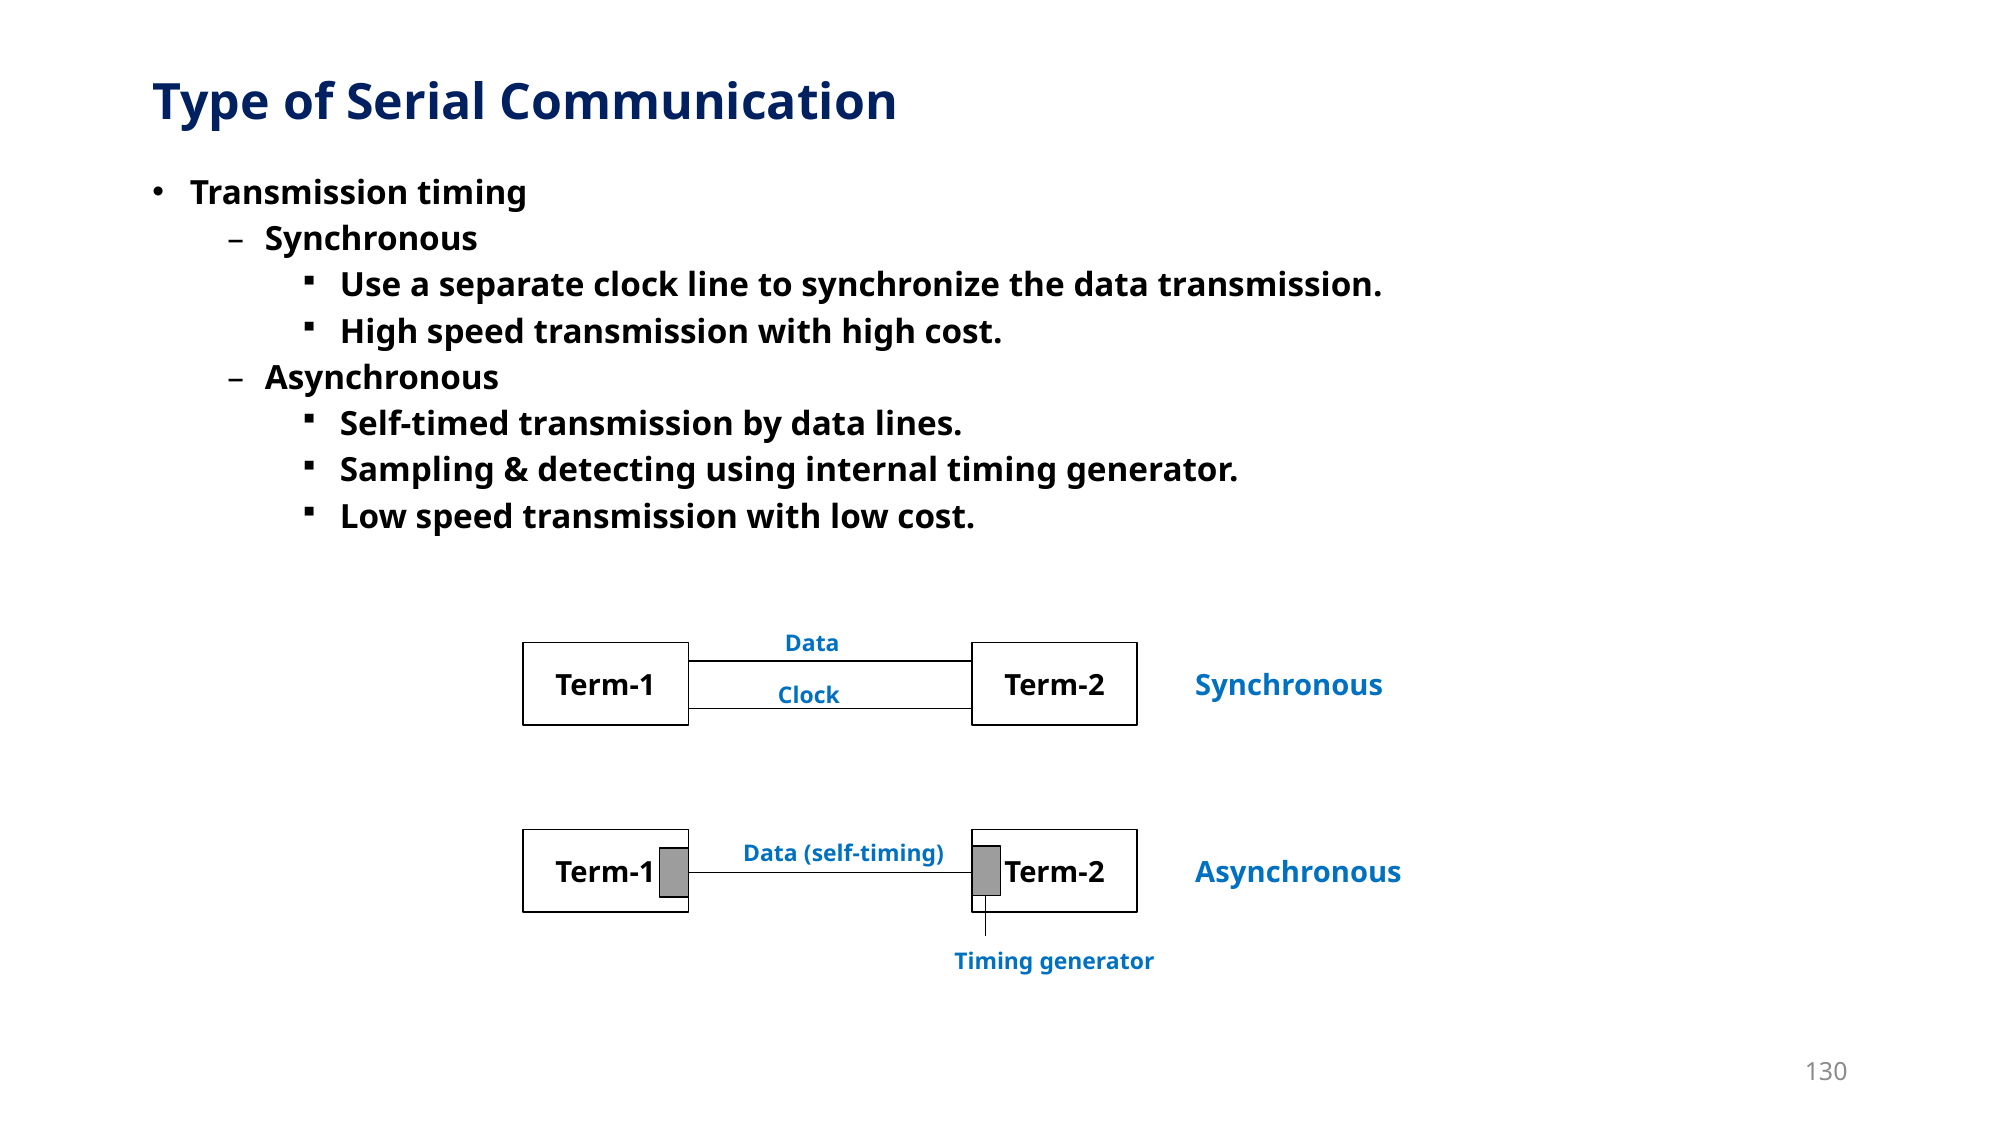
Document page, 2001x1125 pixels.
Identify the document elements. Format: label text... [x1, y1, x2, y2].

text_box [523, 621, 1394, 726]
list Transmission timing Synchronous Use a separate clock line to synchronize the data transmission. High speed transmission with high cost. Asynchronous Self-timed transmission by data lines. Sampling & detecting using internal timing generator. Low speed transmission with low cost. [137, 167, 1863, 1014]
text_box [523, 829, 1413, 983]
title Type of Serial Communication [137, 67, 1863, 139]
slide_number 130 [1412, 1042, 1863, 1103]
